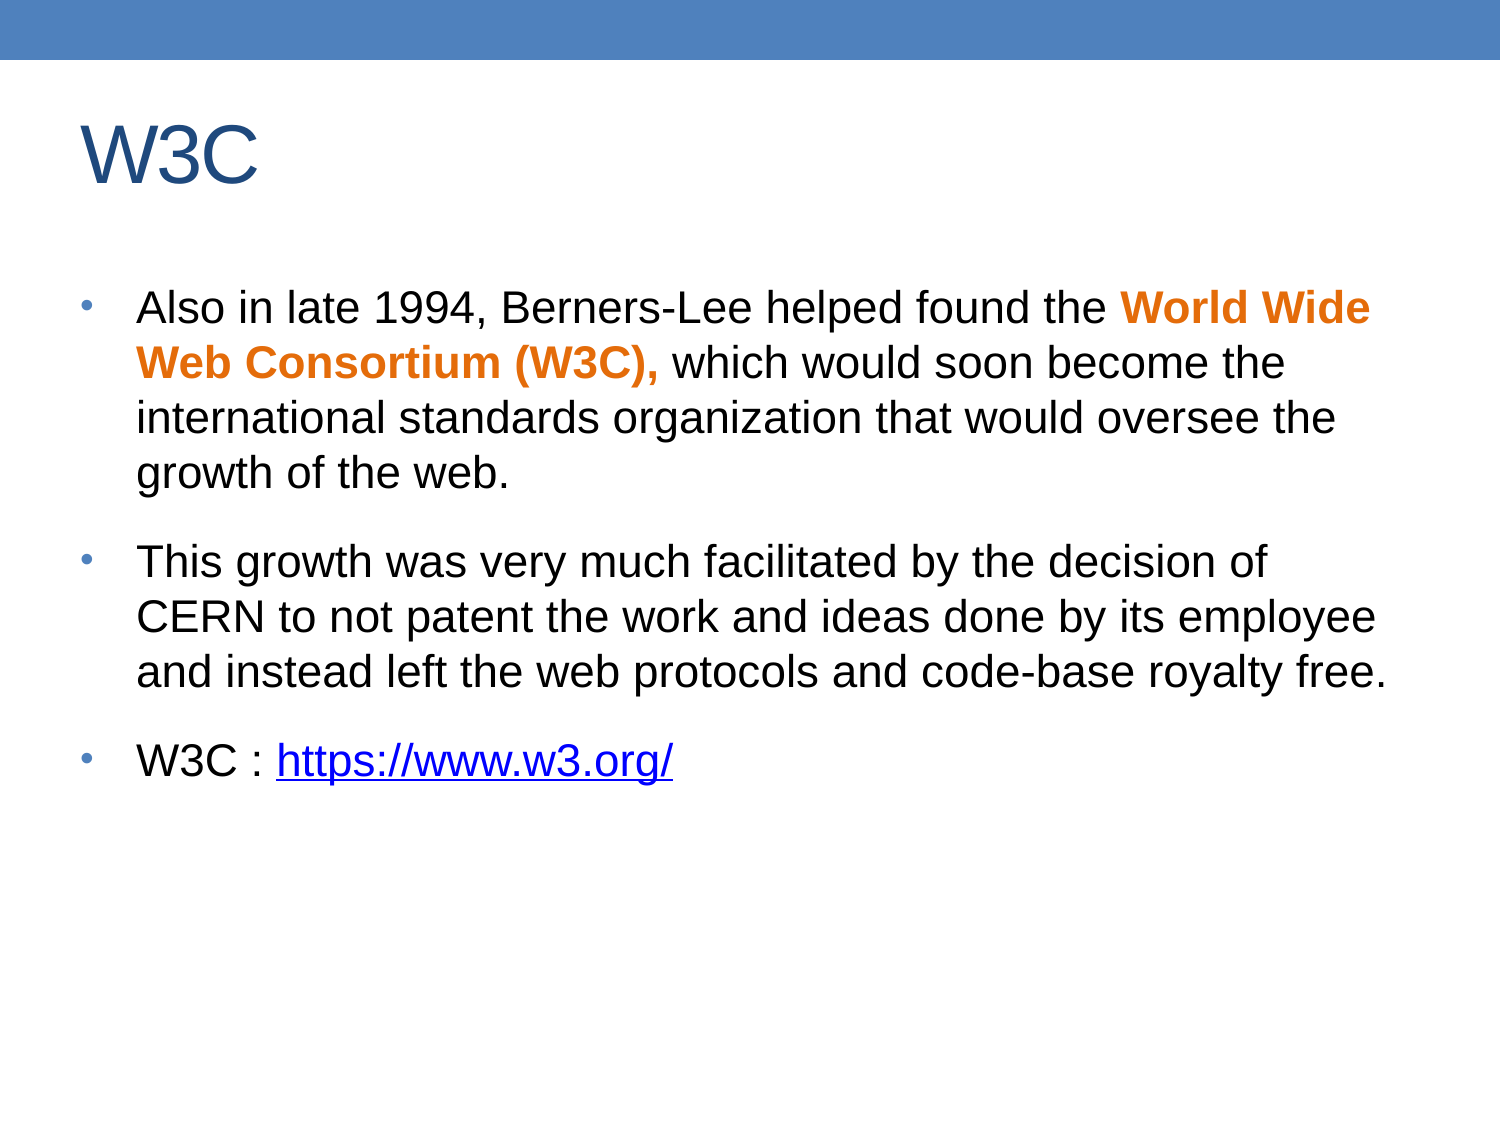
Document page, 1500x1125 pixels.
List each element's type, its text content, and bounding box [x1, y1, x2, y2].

list Also in late 1994, Berners-Lee helped found the World Wide Web Consortium (W3C), which would soon become the international standards organization that would oversee the growth of the web. This growth was very much facilitated by the decision of CERN to not patent the work and ideas done by its employee and instead left the web protocols and code-base royalty free. W3C : https://www.w3.org/ [64, 270, 1411, 1013]
title W3C [64, 66, 1340, 234]
